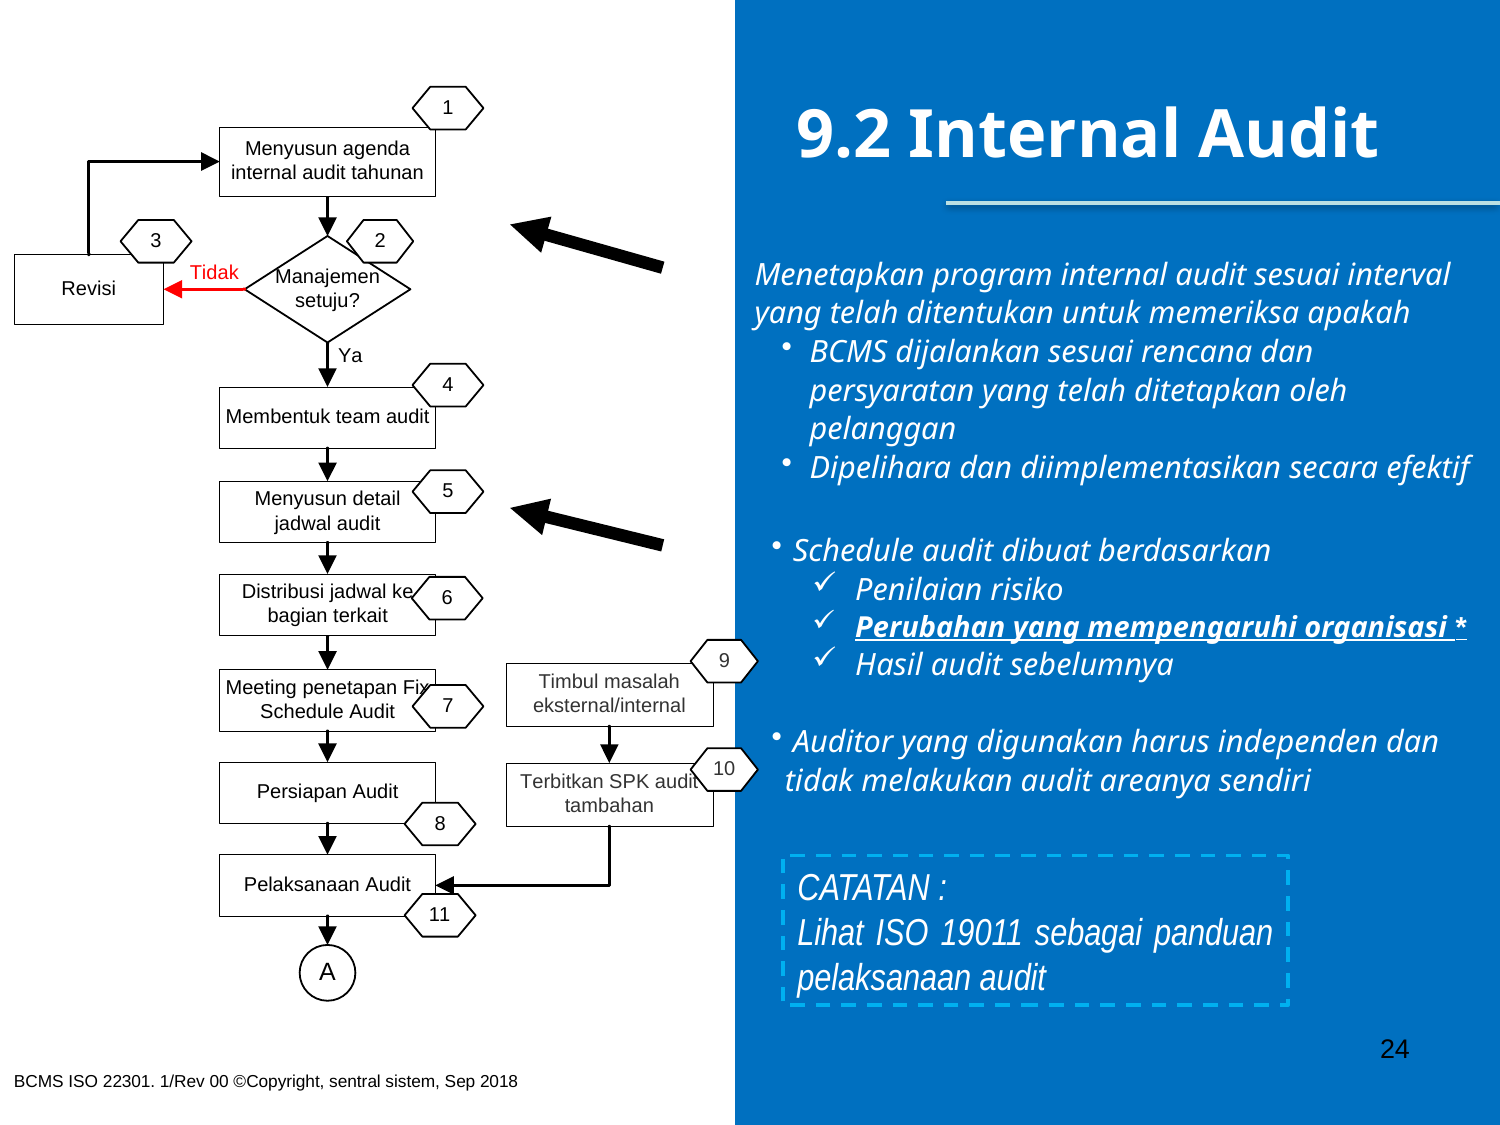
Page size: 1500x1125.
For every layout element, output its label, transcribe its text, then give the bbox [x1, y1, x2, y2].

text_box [10, 82, 762, 1005]
text_box 9.2 Internal Audit [764, 83, 1489, 178]
footer BCMS ISO 22301. 1/Rev 00 ©Copyright, sentral sistem, Sep 2018 [0, 1062, 705, 1118]
text_box Schedule audit dibuat berdasarkan Penilaian risiko Perubahan yang mempengaruhi organisasi * Hasil audit sebelumnya Auditor yang digunakan harus independen dan tidak melakukan audit areanya sendiri [767, 521, 1490, 805]
text_box CATATAN : Lihat ISO 19011 sebagai panduan pelaksanaan audit [782, 855, 1288, 1006]
slide_number 24 [1074, 1024, 1426, 1103]
text_box Menetapkan program internal audit sesuai interval yang telah ditentukan untuk memeriksa apakah BCMS dijalankan sesuai rencana dan persyaratan yang telah ditetapkan oleh pelanggan Dipelihara dan diimplementasikan secara efektif [767, 245, 1496, 492]
text_box [733, 0, 1500, 1125]
